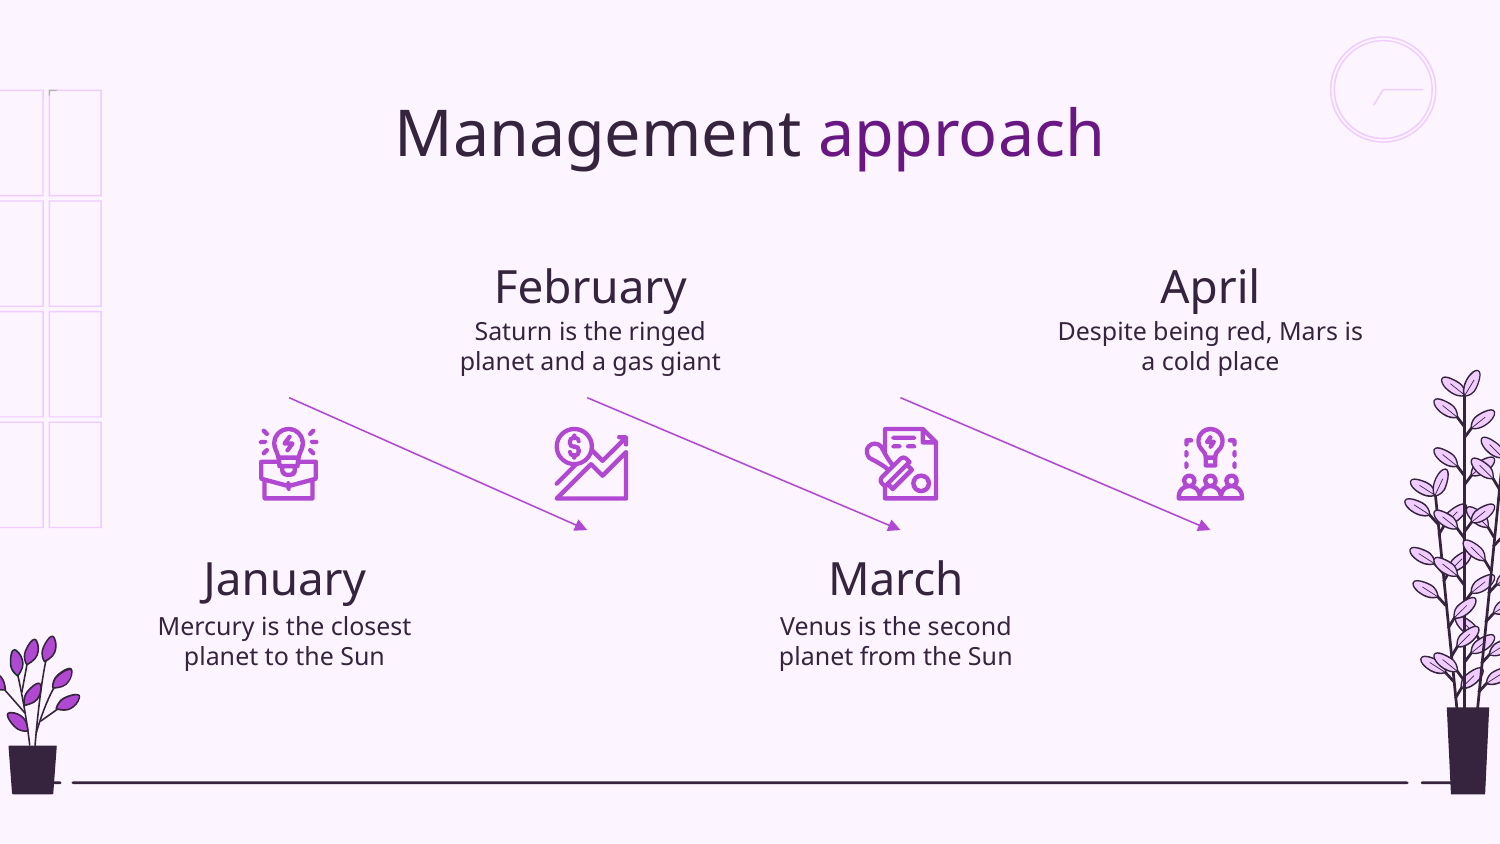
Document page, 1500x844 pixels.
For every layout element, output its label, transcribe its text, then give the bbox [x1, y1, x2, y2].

text_box [1144, 398, 1277, 531]
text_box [1176, 426, 1245, 501]
text_box Venus is the second planet from the Sun [728, 620, 1064, 691]
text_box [258, 426, 319, 501]
text_box April [1042, 243, 1379, 328]
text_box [553, 426, 629, 501]
title Management approach [121, 76, 1379, 171]
text_box Despite being red, Mars is a cold place [1042, 328, 1379, 398]
text_box Mercury is the closest planet to the Sun [116, 620, 453, 691]
text_box [834, 397, 967, 531]
text_box [222, 397, 356, 531]
text_box January [116, 535, 453, 620]
text_box March [728, 535, 1064, 620]
text_box Saturn is the ringed planet and a gas giant [422, 328, 759, 398]
text_box February [422, 243, 759, 328]
text_box [520, 398, 654, 531]
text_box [862, 426, 939, 501]
